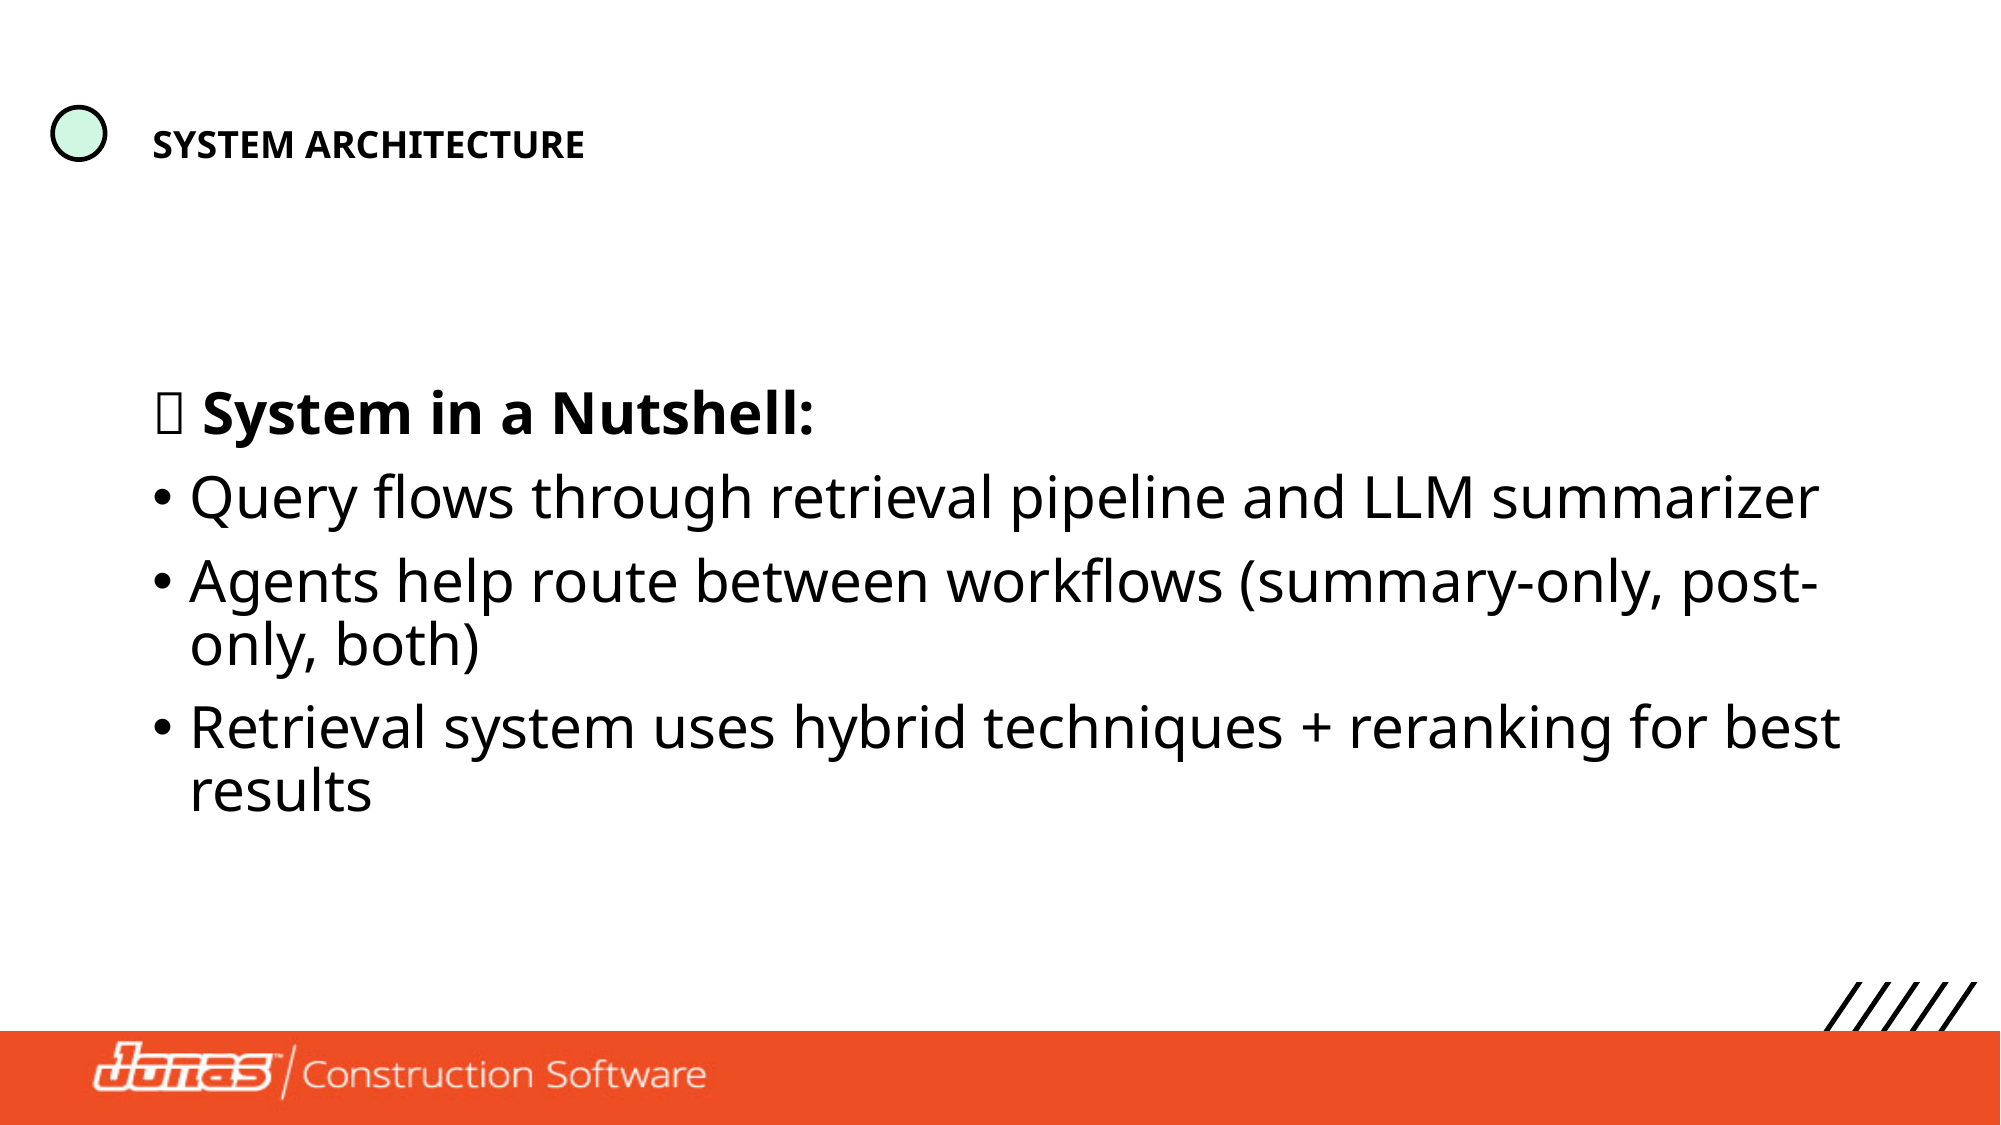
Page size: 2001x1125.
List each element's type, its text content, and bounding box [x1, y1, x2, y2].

picture [0, 1031, 2000, 1125]
list 🧠 System in a Nutshell: Query flows through retrieval pipeline and LLM summarizer Agents help route between workflows (summary-only, post-only, both) Retrieval system uses hybrid techniques + reranking for best results [137, 202, 1863, 1031]
title SYSTEM ARCHITECTURE [137, 77, 1863, 202]
